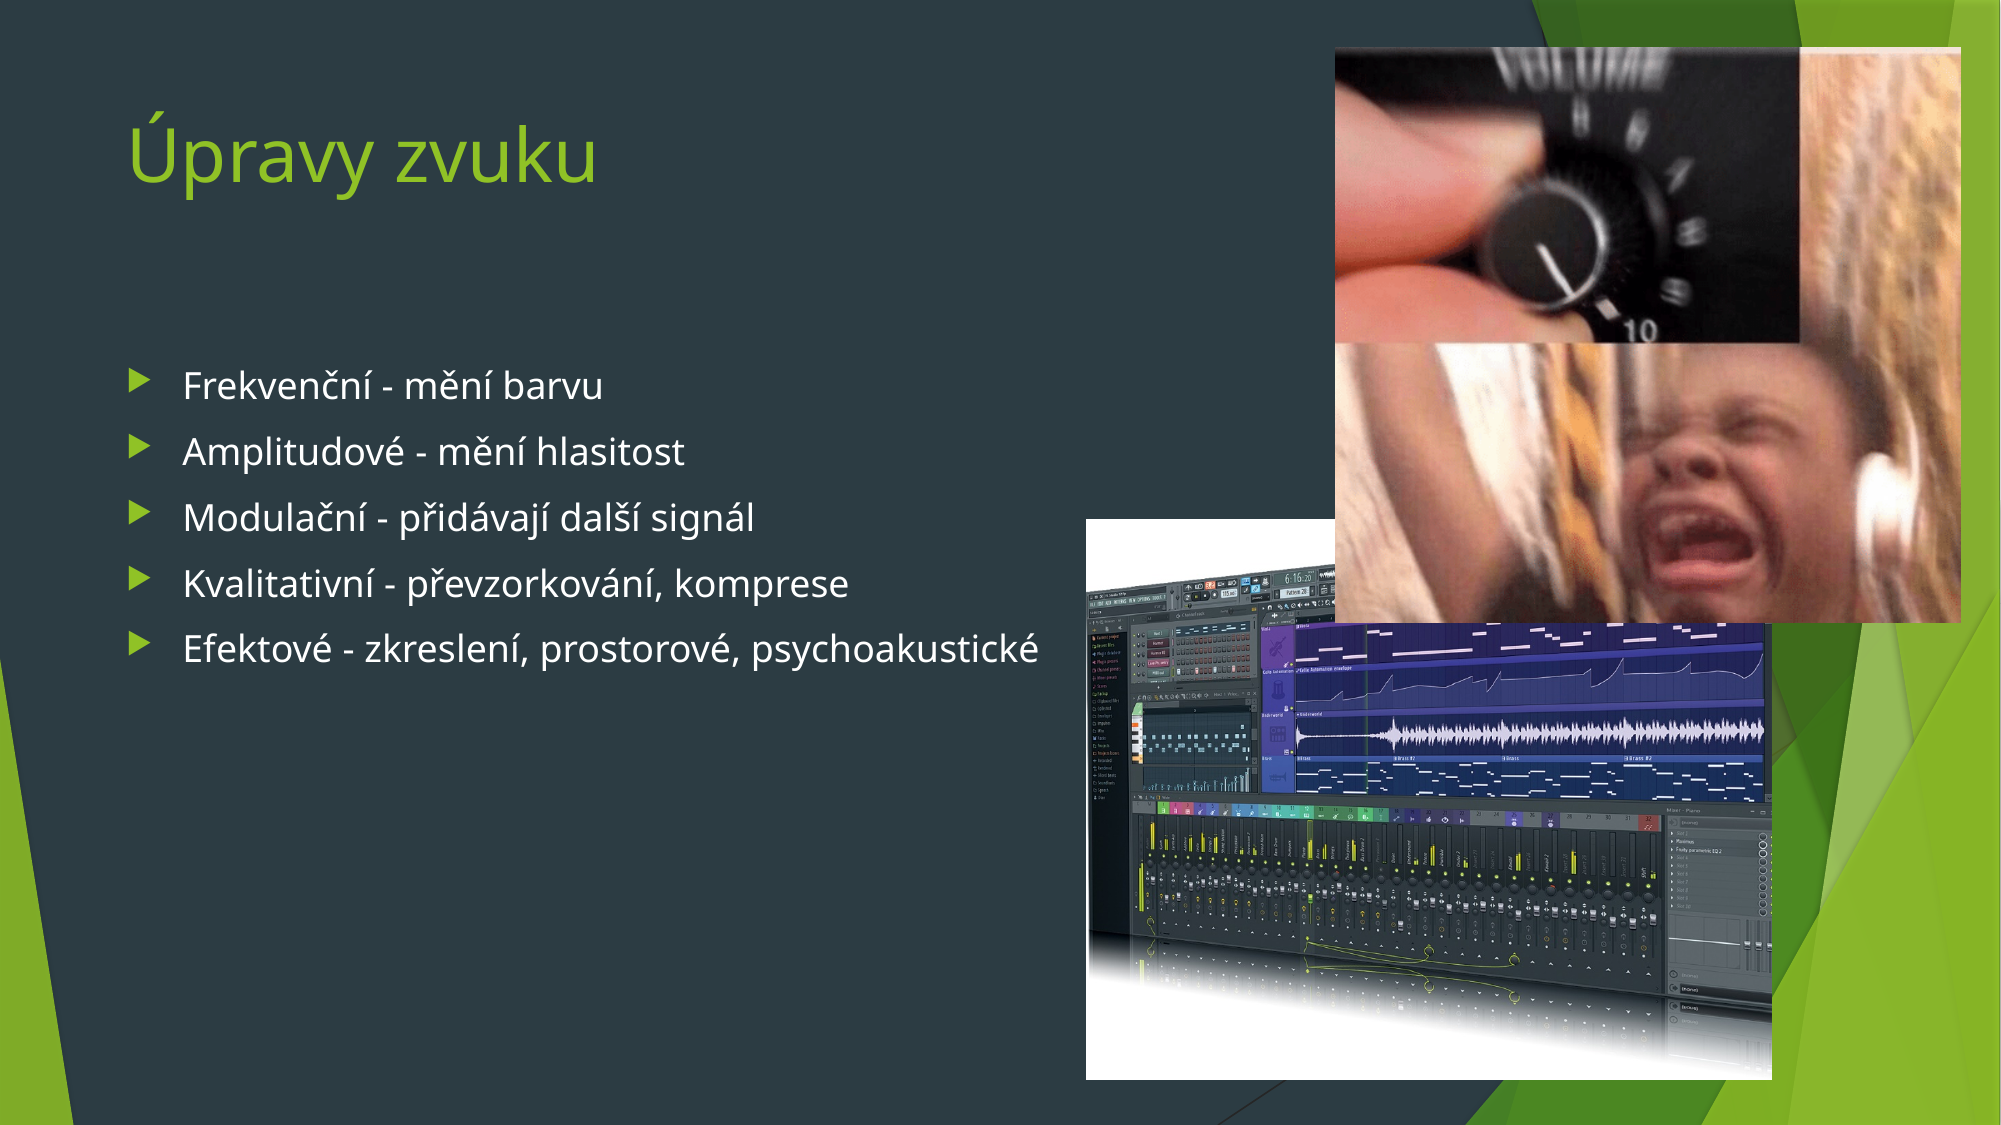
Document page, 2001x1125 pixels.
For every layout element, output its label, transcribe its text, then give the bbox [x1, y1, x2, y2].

title Úpravy zvuku [111, 99, 1330, 317]
picture [1085, 47, 1962, 1081]
list Frekvenční - mění barvu Amplitudové - mění hlasitost Modulační - přidávají další signál Kvalitativní - převzorkování, komprese Efektové - zkreslení, prostorové, psychoakustické [111, 354, 1330, 992]
